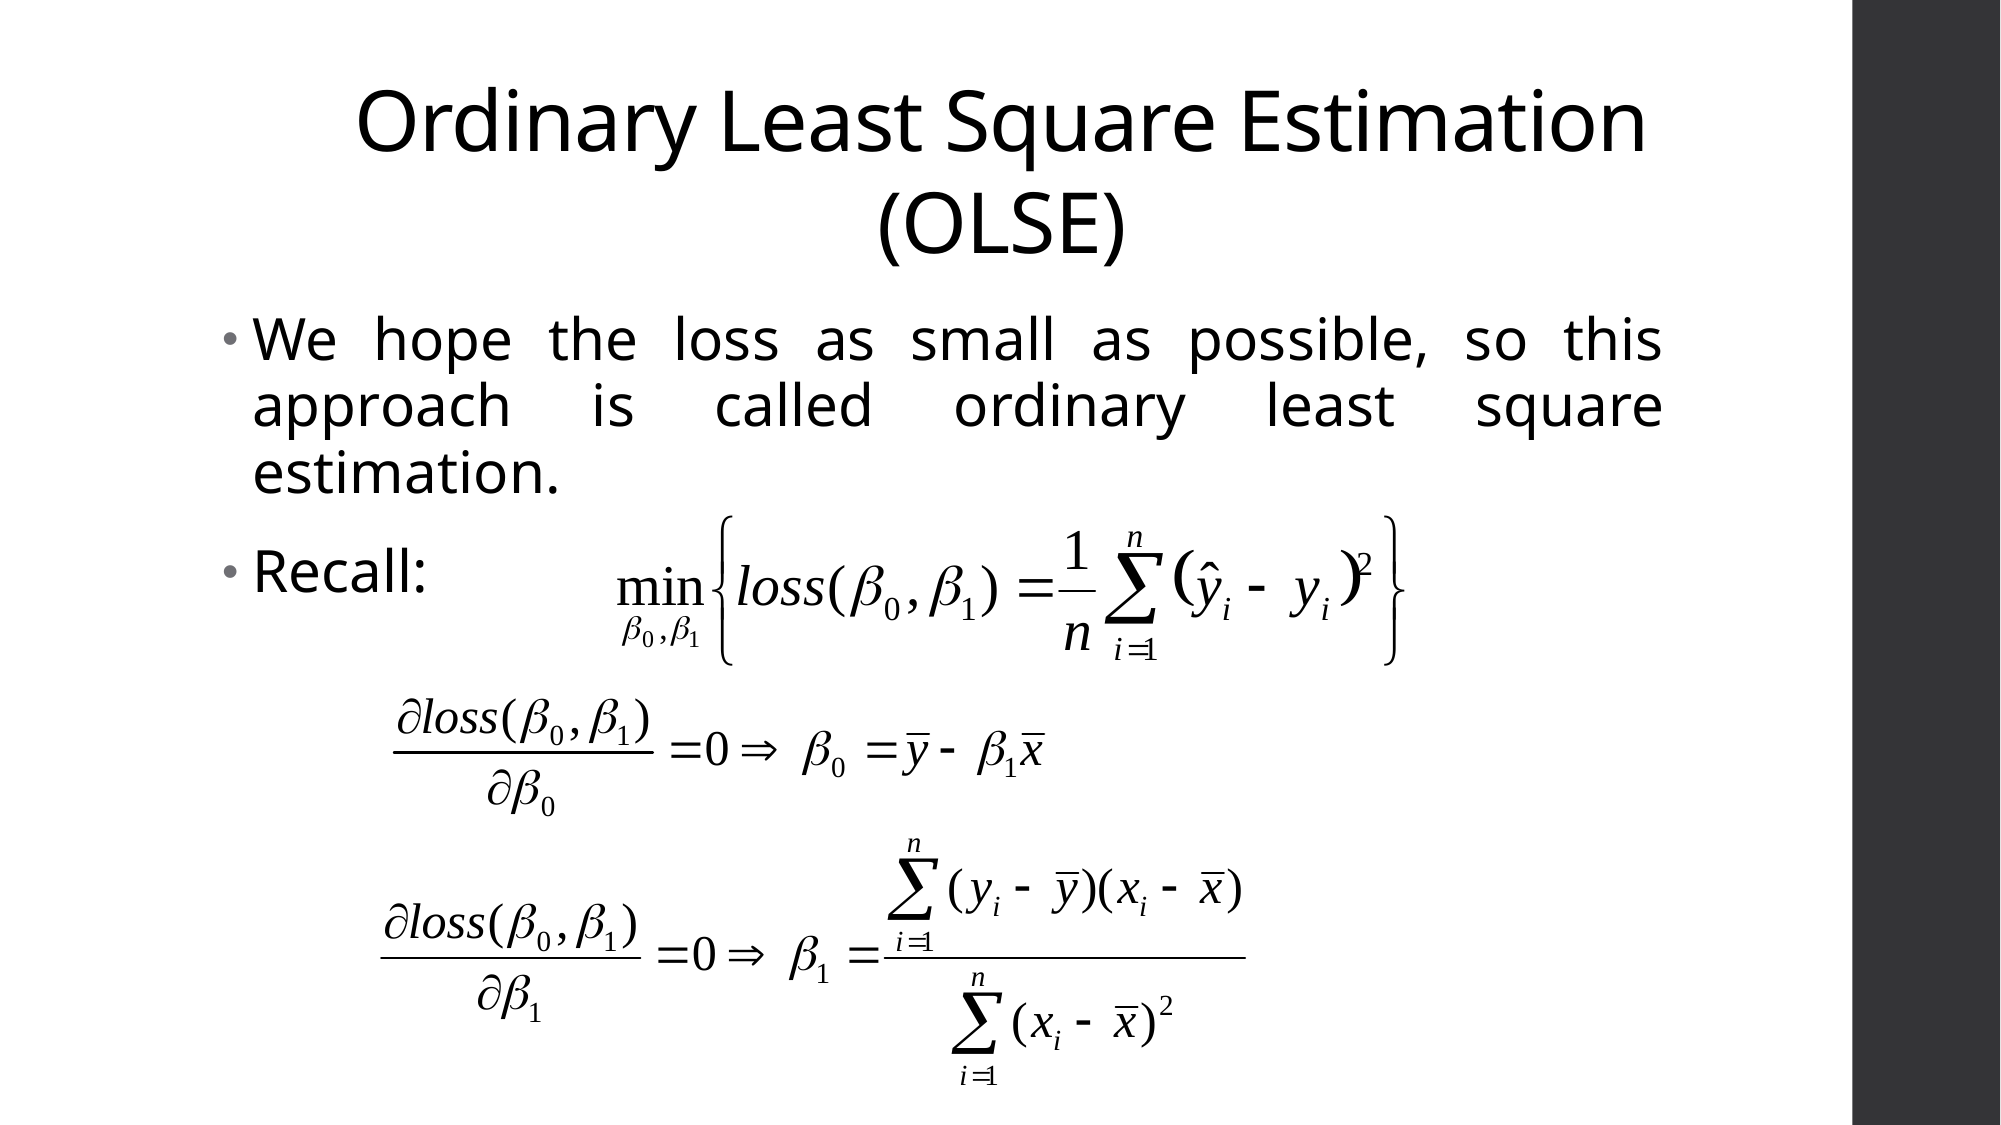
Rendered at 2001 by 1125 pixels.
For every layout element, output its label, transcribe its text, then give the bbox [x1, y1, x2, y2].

list We hope the loss as small as possible, so this approach is called ordinary least square estimation. Recall: [206, 299, 1682, 1125]
title Ordinary Least Square Estimation (OLSE) [206, 60, 1797, 278]
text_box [607, 504, 1420, 678]
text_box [372, 820, 1255, 1097]
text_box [385, 685, 1054, 828]
